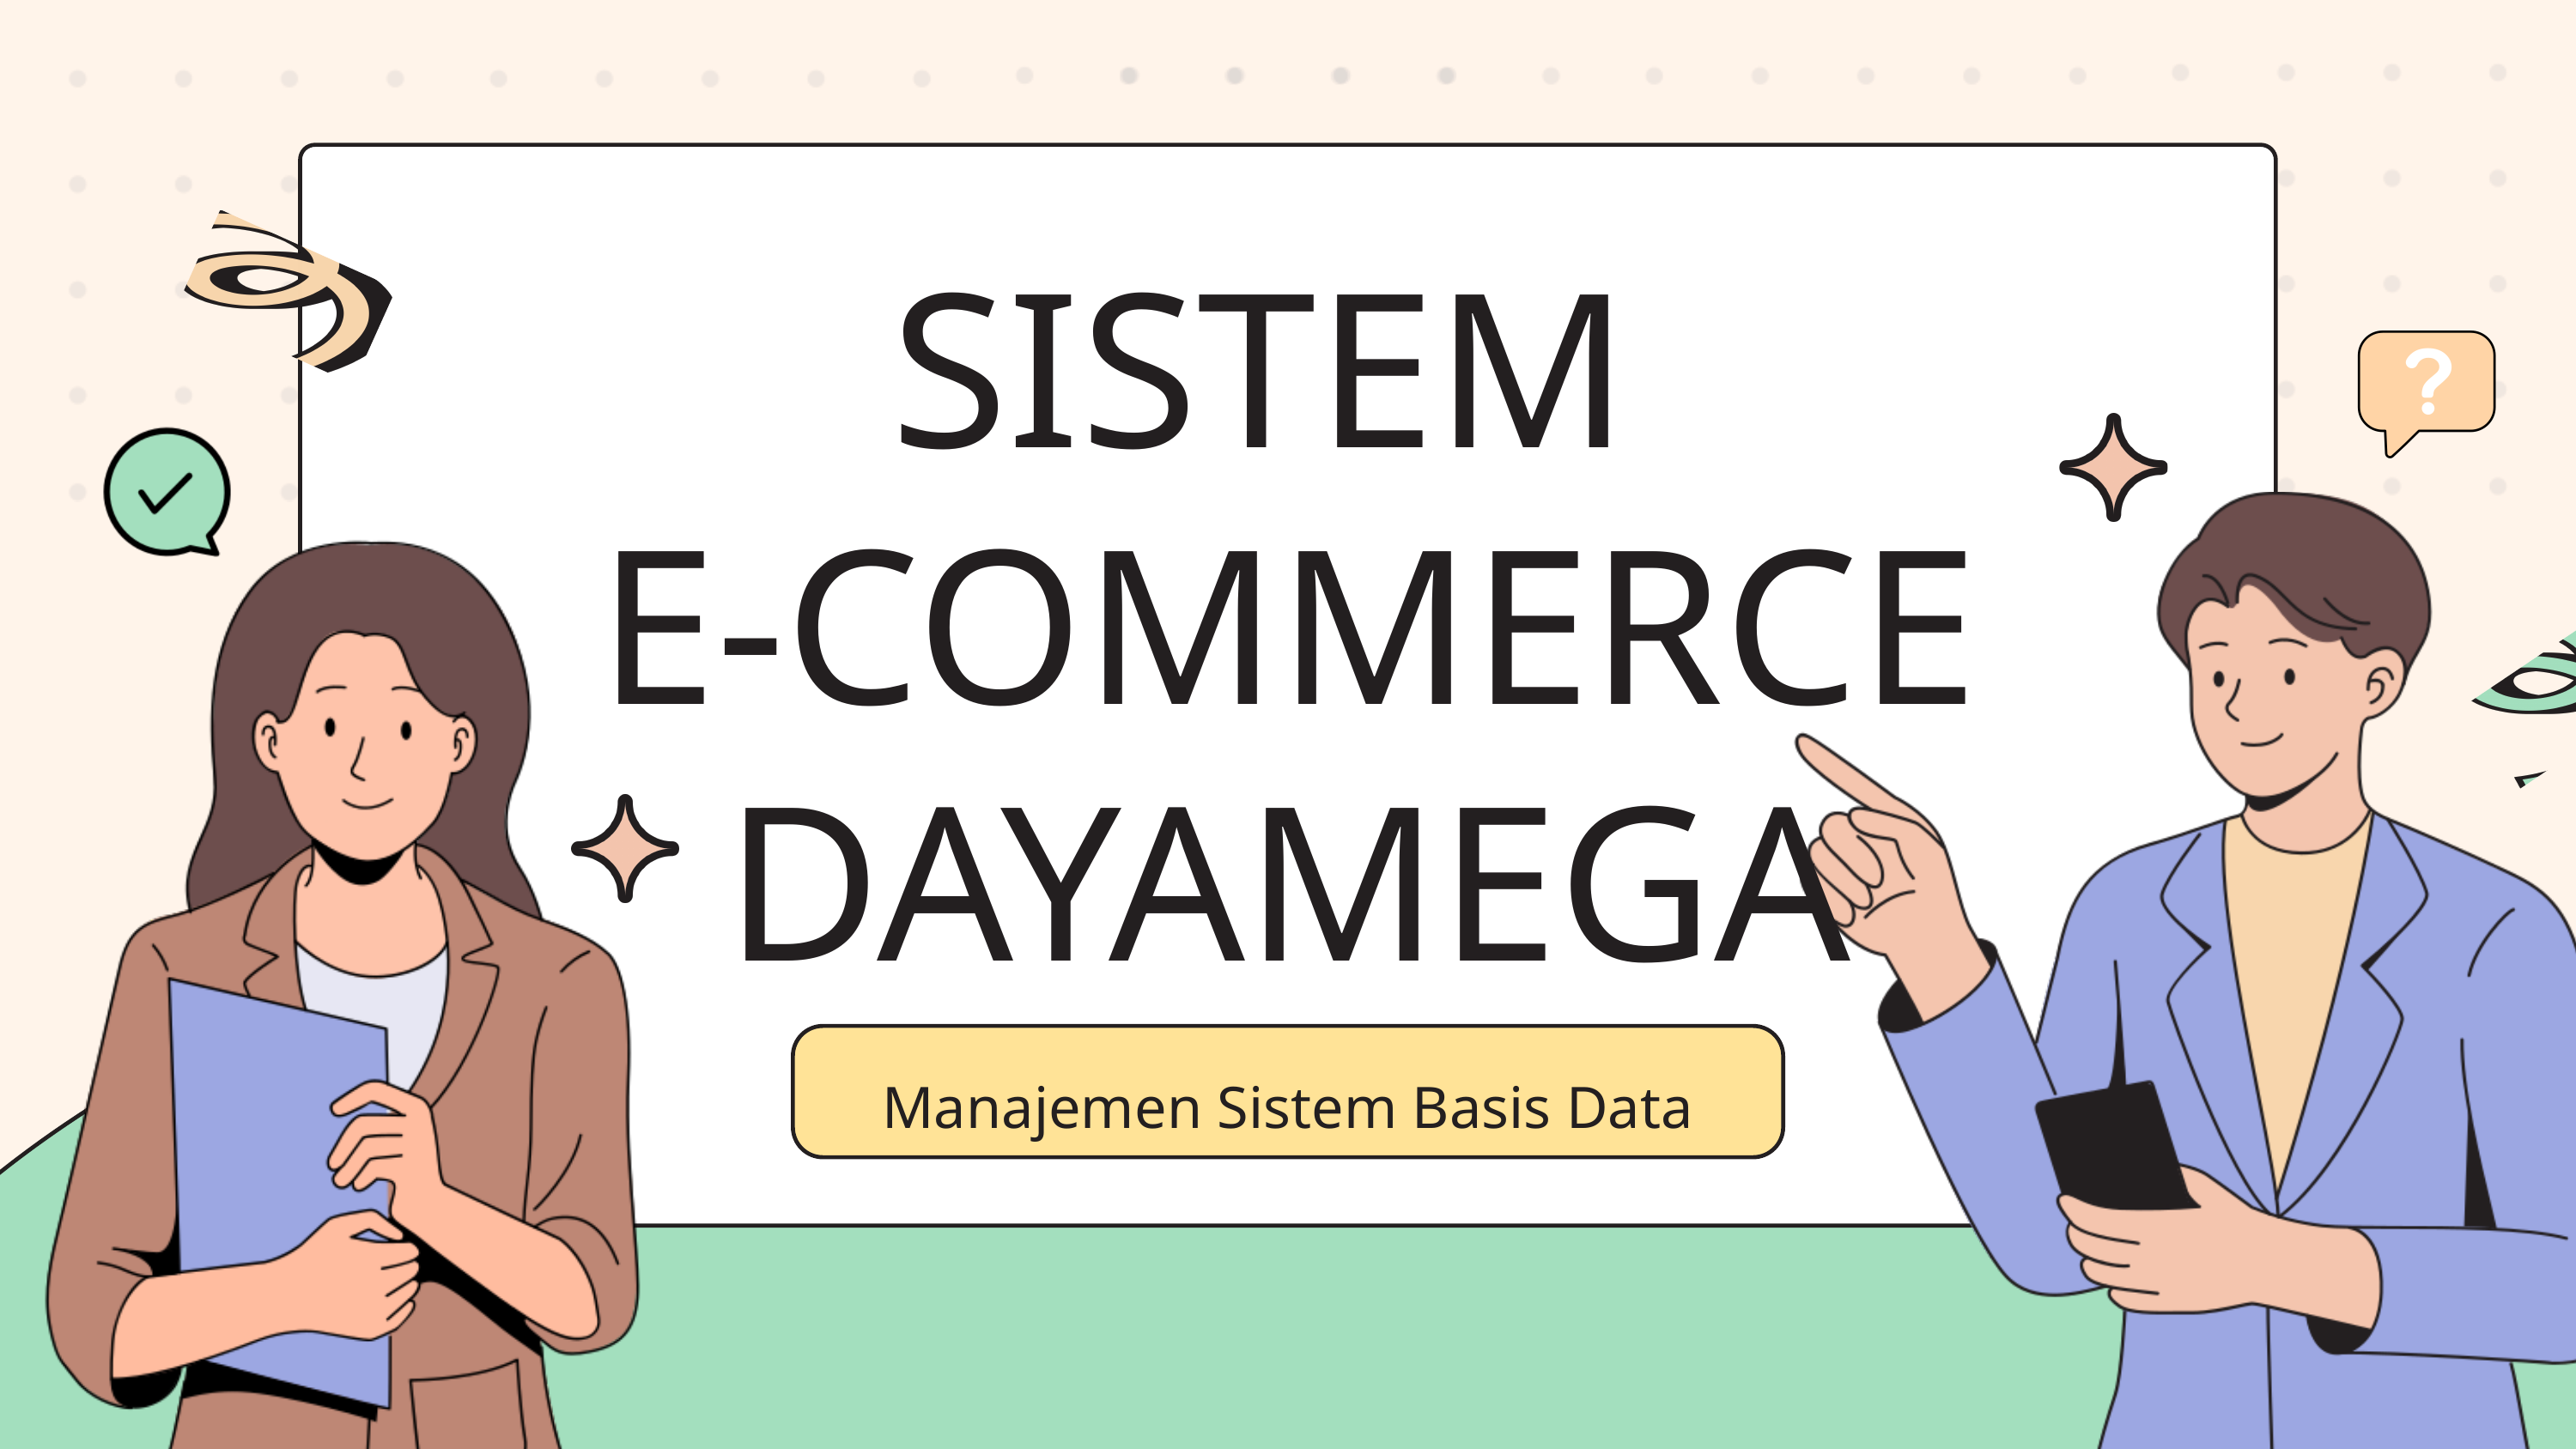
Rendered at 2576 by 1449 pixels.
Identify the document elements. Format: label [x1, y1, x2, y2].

text_box [2456, 630, 2576, 795]
text_box [0, 0, 1119, 502]
text_box [1119, 0, 2576, 492]
text_box [42, 521, 295, 810]
text_box [300, 124, 2276, 1226]
text_box [793, 992, 1783, 1191]
text_box [2279, 492, 2576, 810]
text_box [2350, 330, 2497, 465]
text_box [92, 425, 241, 579]
text_box [0, 813, 2576, 1449]
text_box [177, 209, 295, 358]
